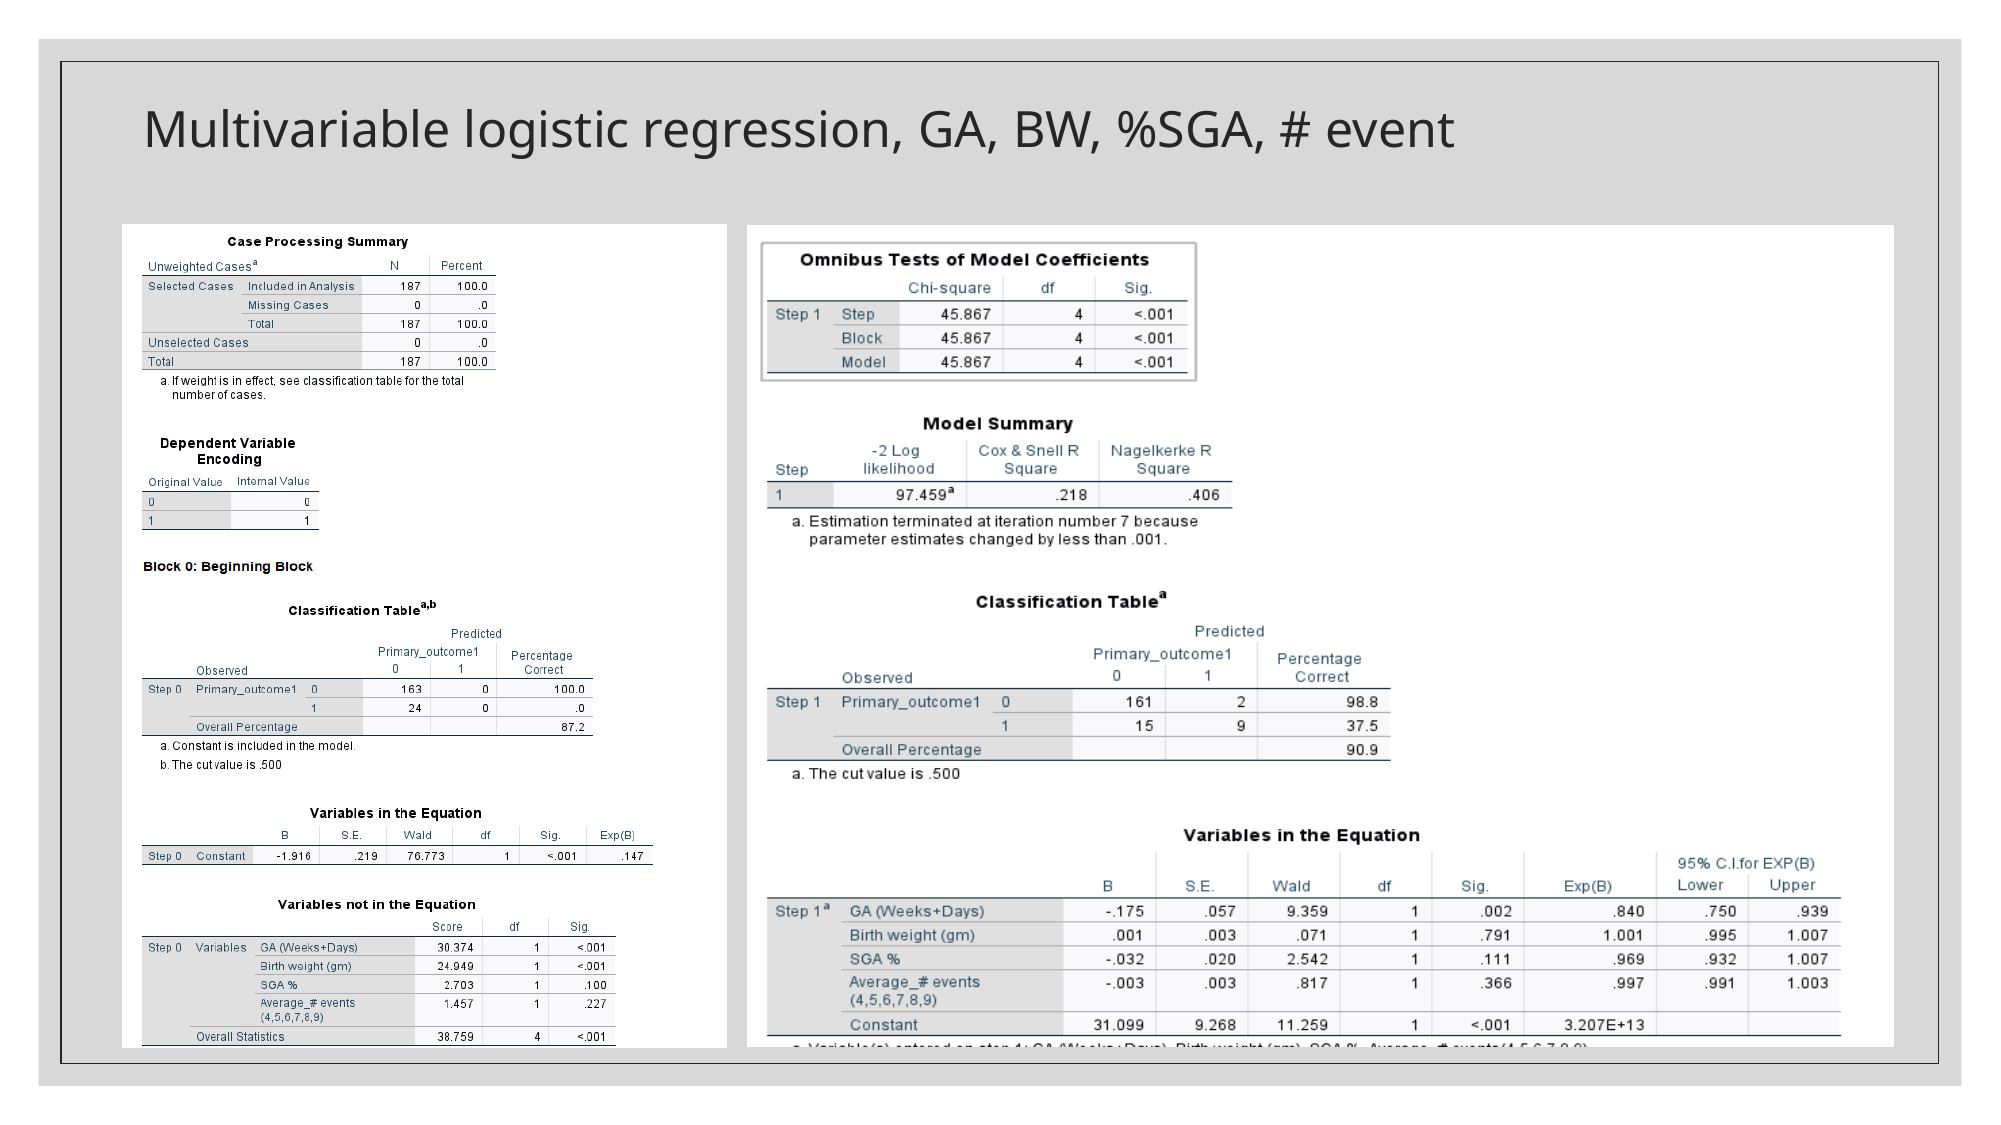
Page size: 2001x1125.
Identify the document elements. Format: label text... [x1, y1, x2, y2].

picture [747, 225, 1894, 1048]
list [122, 224, 727, 1048]
title Multivariable logistic regression, GA, BW, %SGA, # event [128, 74, 1779, 188]
